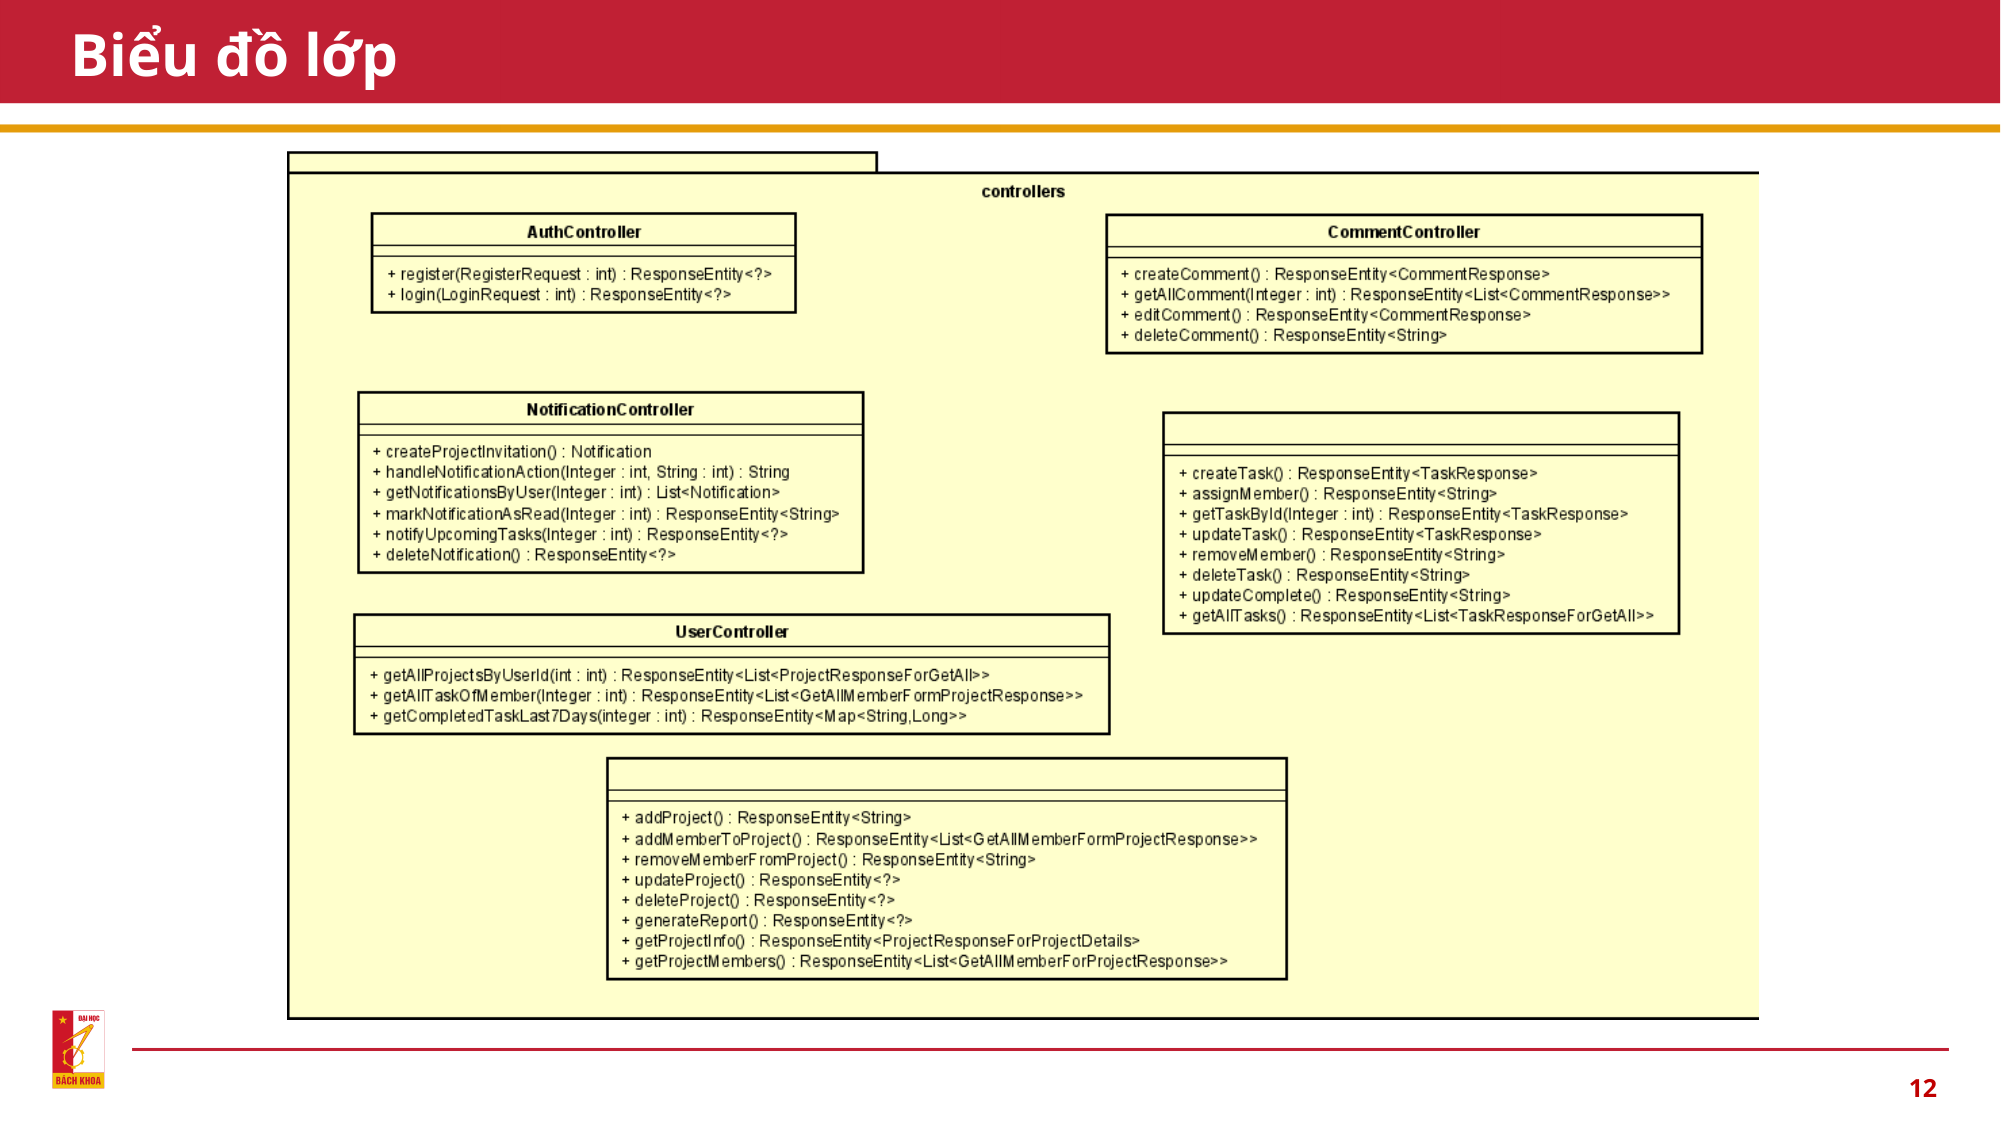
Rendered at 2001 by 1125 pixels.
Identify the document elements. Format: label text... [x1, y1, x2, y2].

title Biểu đồ lớp [55, 18, 1945, 90]
slide_number 12 [1502, 1065, 1953, 1125]
picture [0, 0, 2001, 1125]
